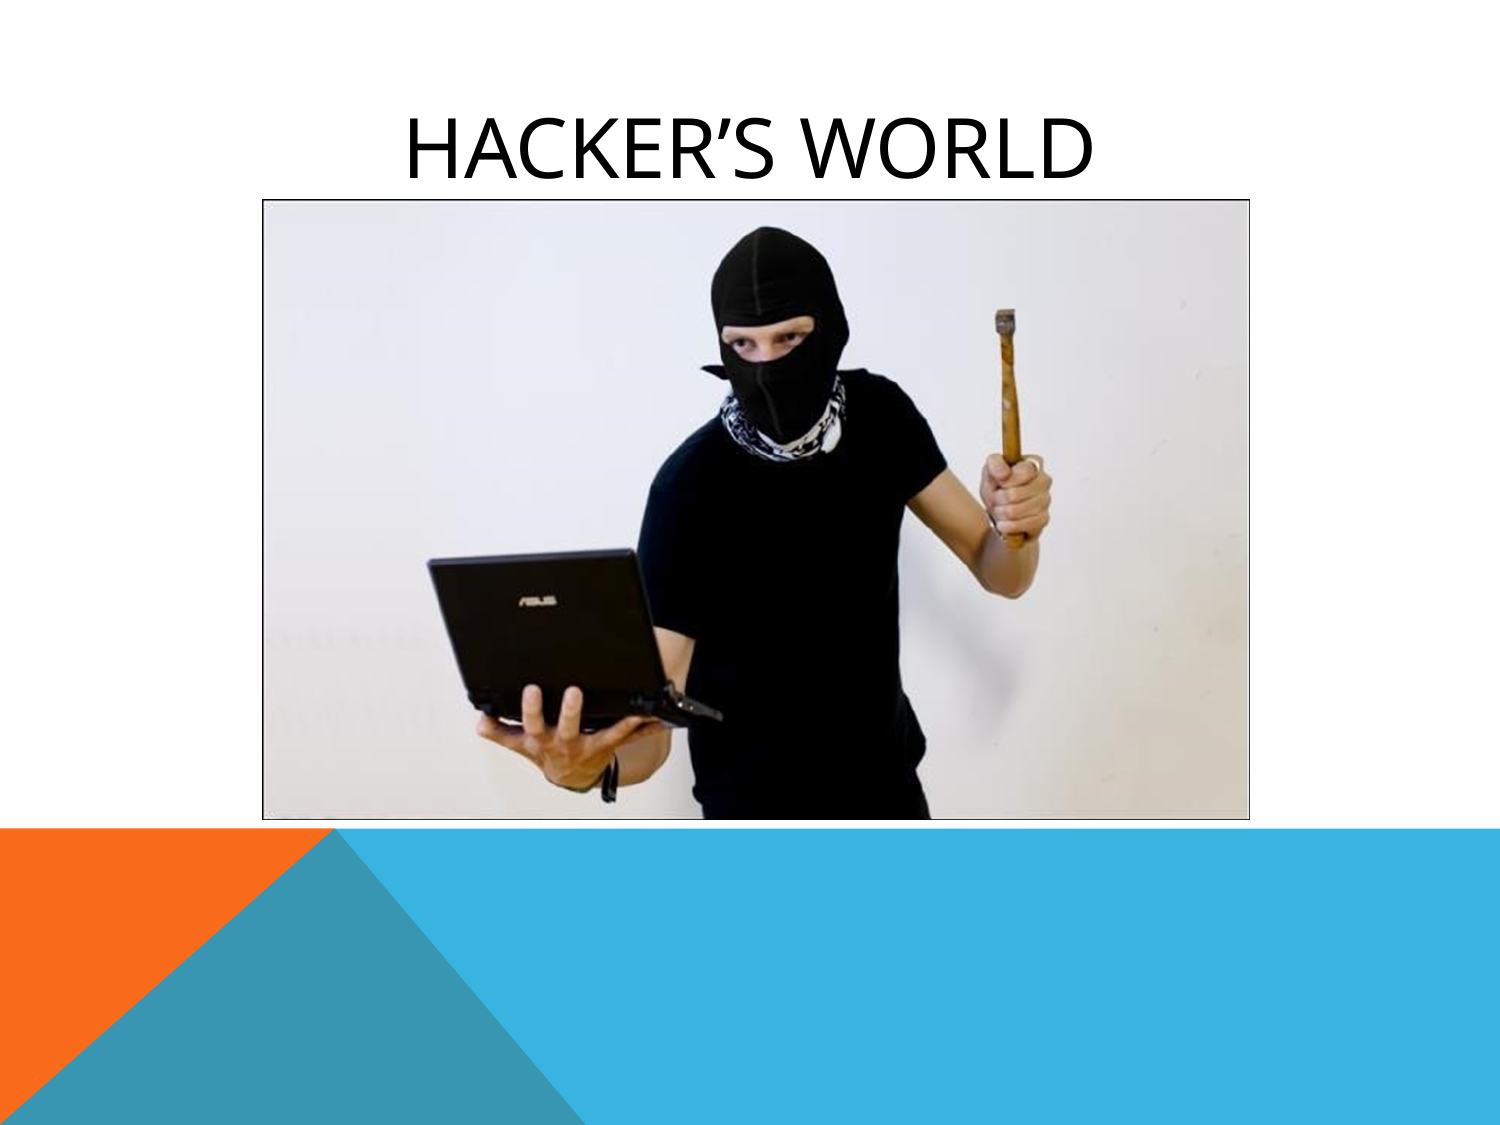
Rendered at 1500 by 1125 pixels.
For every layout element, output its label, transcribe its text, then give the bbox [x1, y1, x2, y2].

title Hacker’s World [132, 99, 1367, 190]
picture [262, 199, 1251, 821]
